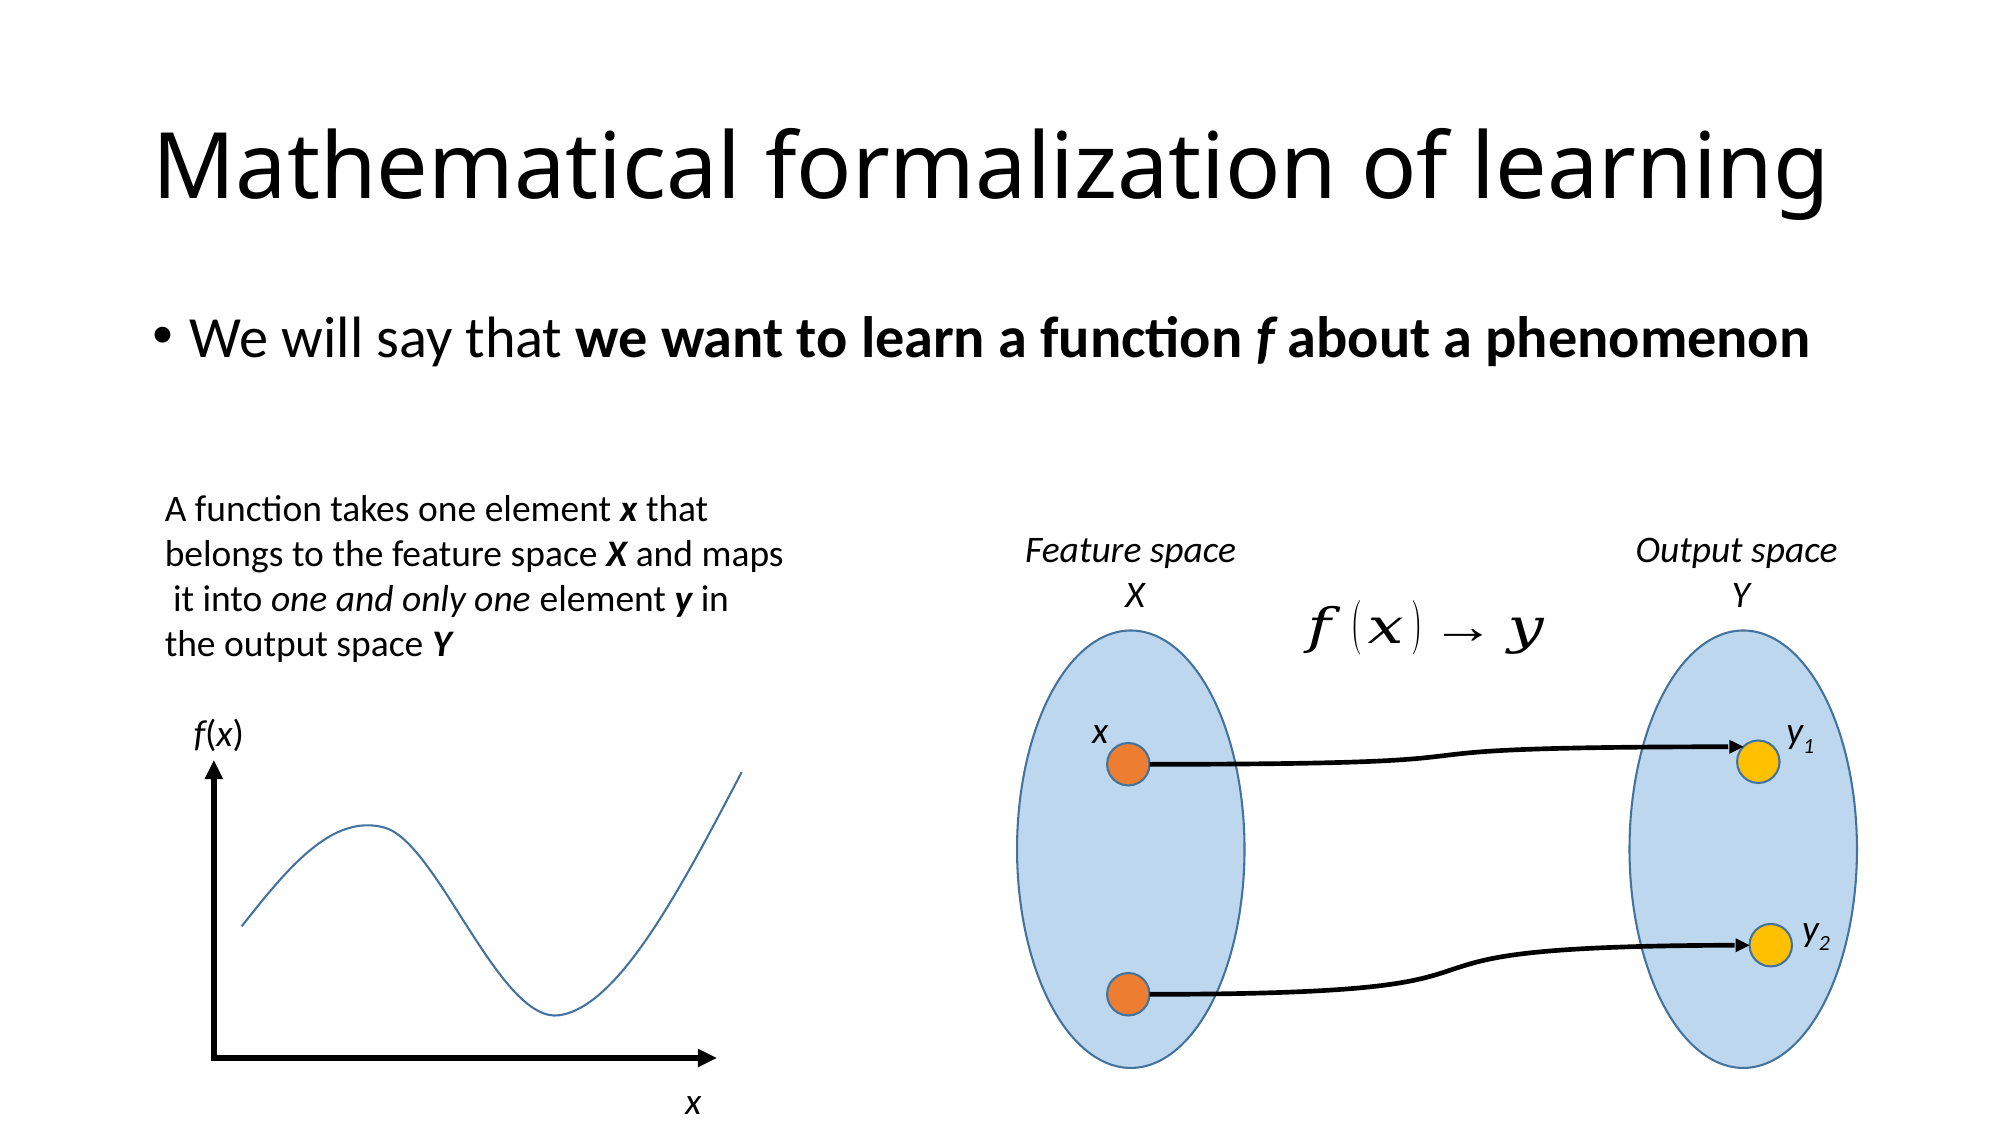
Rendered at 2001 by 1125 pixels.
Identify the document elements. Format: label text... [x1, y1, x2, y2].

text_box x [1077, 698, 1124, 759]
text_box [1657, 956, 1842, 1069]
text_box Output space Y [1620, 517, 1861, 623]
text_box [1748, 922, 1787, 968]
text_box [1149, 746, 1744, 765]
text_box A function takes one element x that belongs to the feature space X and maps it into one and only one element y in the output space Y [150, 476, 803, 671]
text_box x [670, 1069, 717, 1125]
text_box f(x) [178, 701, 259, 762]
text_box [1106, 971, 1151, 1017]
title Mathematical formalization of learning [137, 59, 1863, 278]
text_box [1016, 629, 1246, 1069]
text_box [1642, 629, 1827, 745]
list We will say that we want to learn a function f about a phenomenon [137, 299, 1863, 403]
text_box [1106, 741, 1151, 787]
text_box y1 [1771, 698, 1830, 765]
text_box y2 [1787, 896, 1845, 962]
text_box [1628, 705, 1859, 951]
text_box Feature space X [1010, 517, 1260, 623]
text_box [1736, 739, 1781, 785]
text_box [1149, 945, 1750, 995]
text_box [240, 771, 743, 1017]
